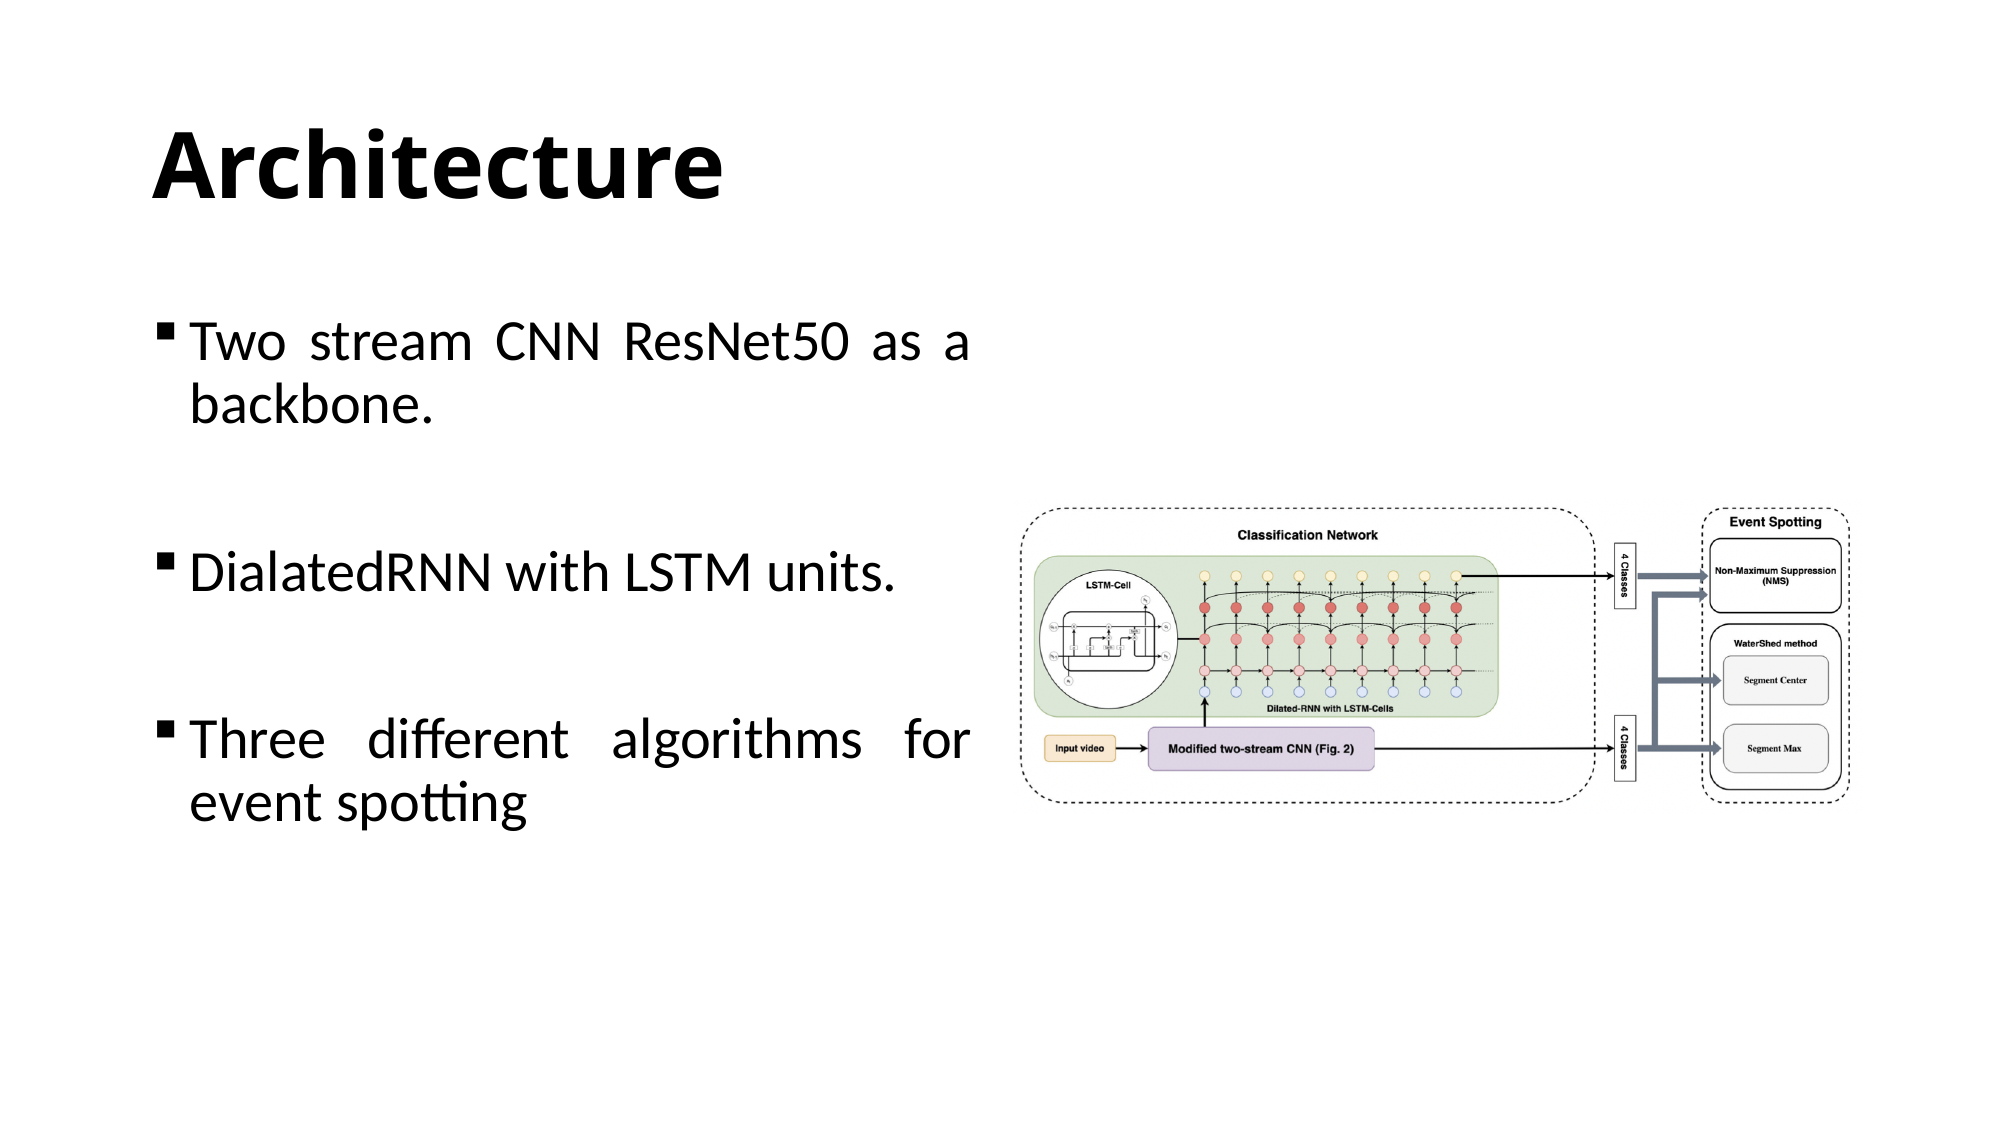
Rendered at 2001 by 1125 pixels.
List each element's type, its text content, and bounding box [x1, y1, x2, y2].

list Two stream CNN ResNet50 as a backbone. DialatedRNN with LSTM units. Three different algorithms for event spotting [137, 302, 988, 1017]
title Architecture [137, 59, 1863, 278]
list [1012, 498, 1863, 814]
